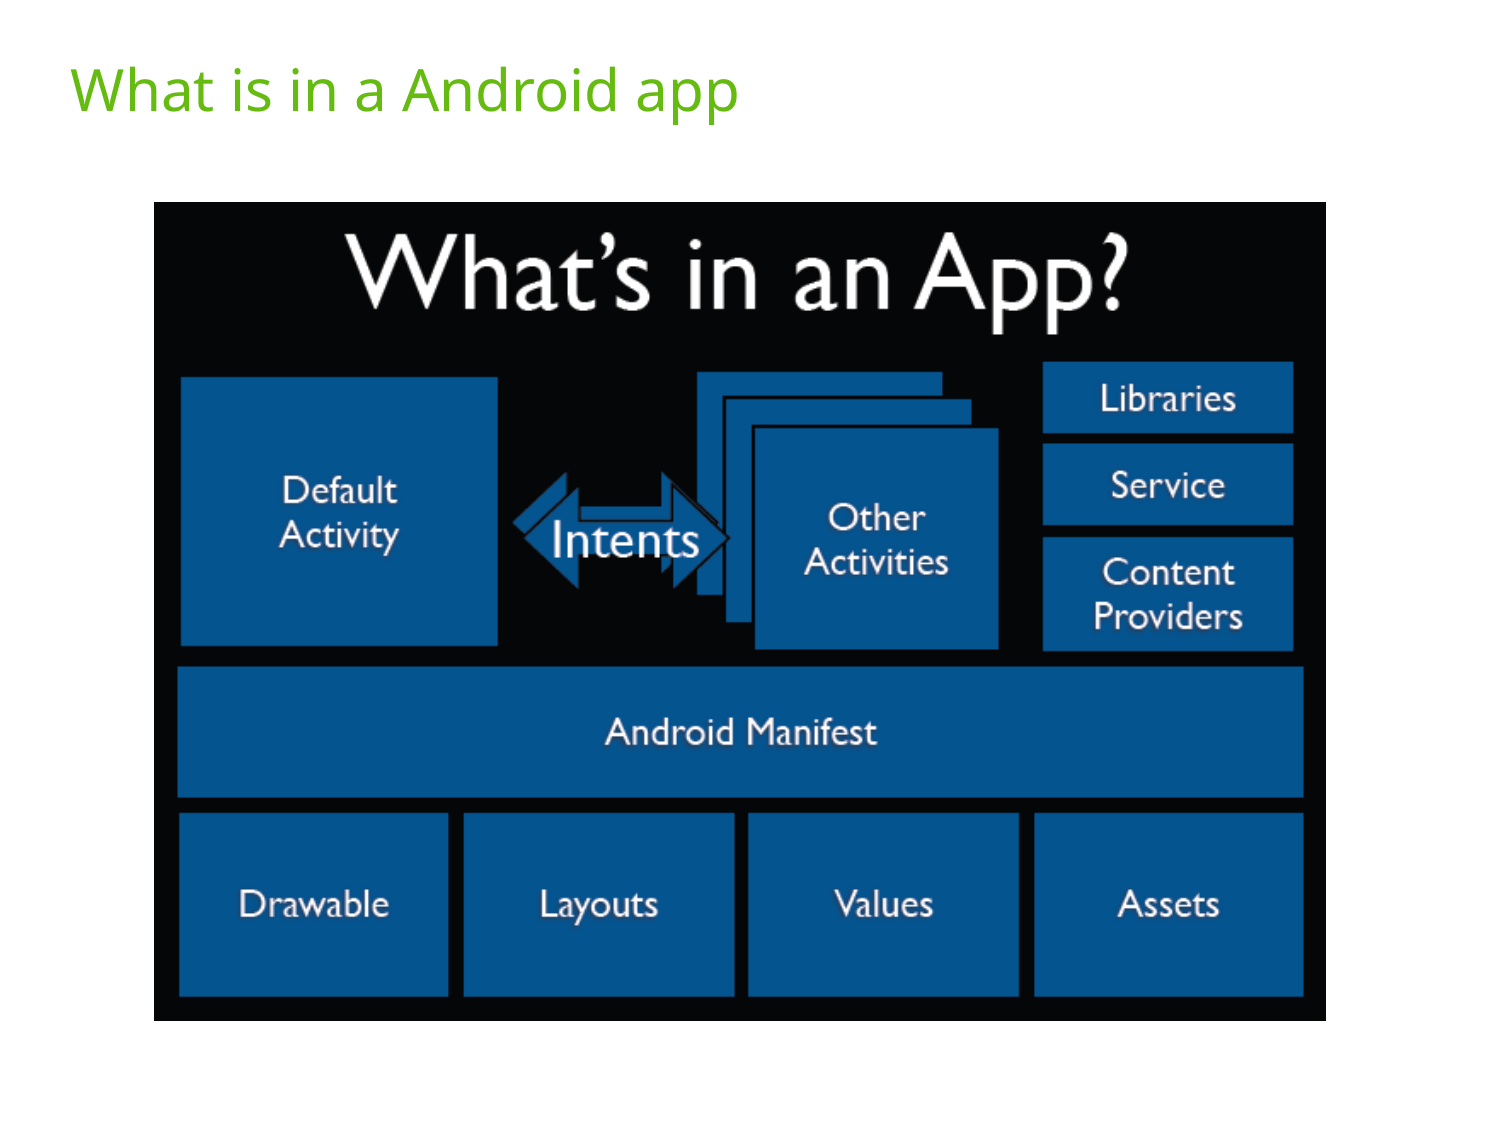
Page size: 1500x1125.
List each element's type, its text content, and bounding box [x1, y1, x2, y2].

title What is in a Android app [70, 52, 1430, 139]
picture [154, 202, 1326, 1022]
